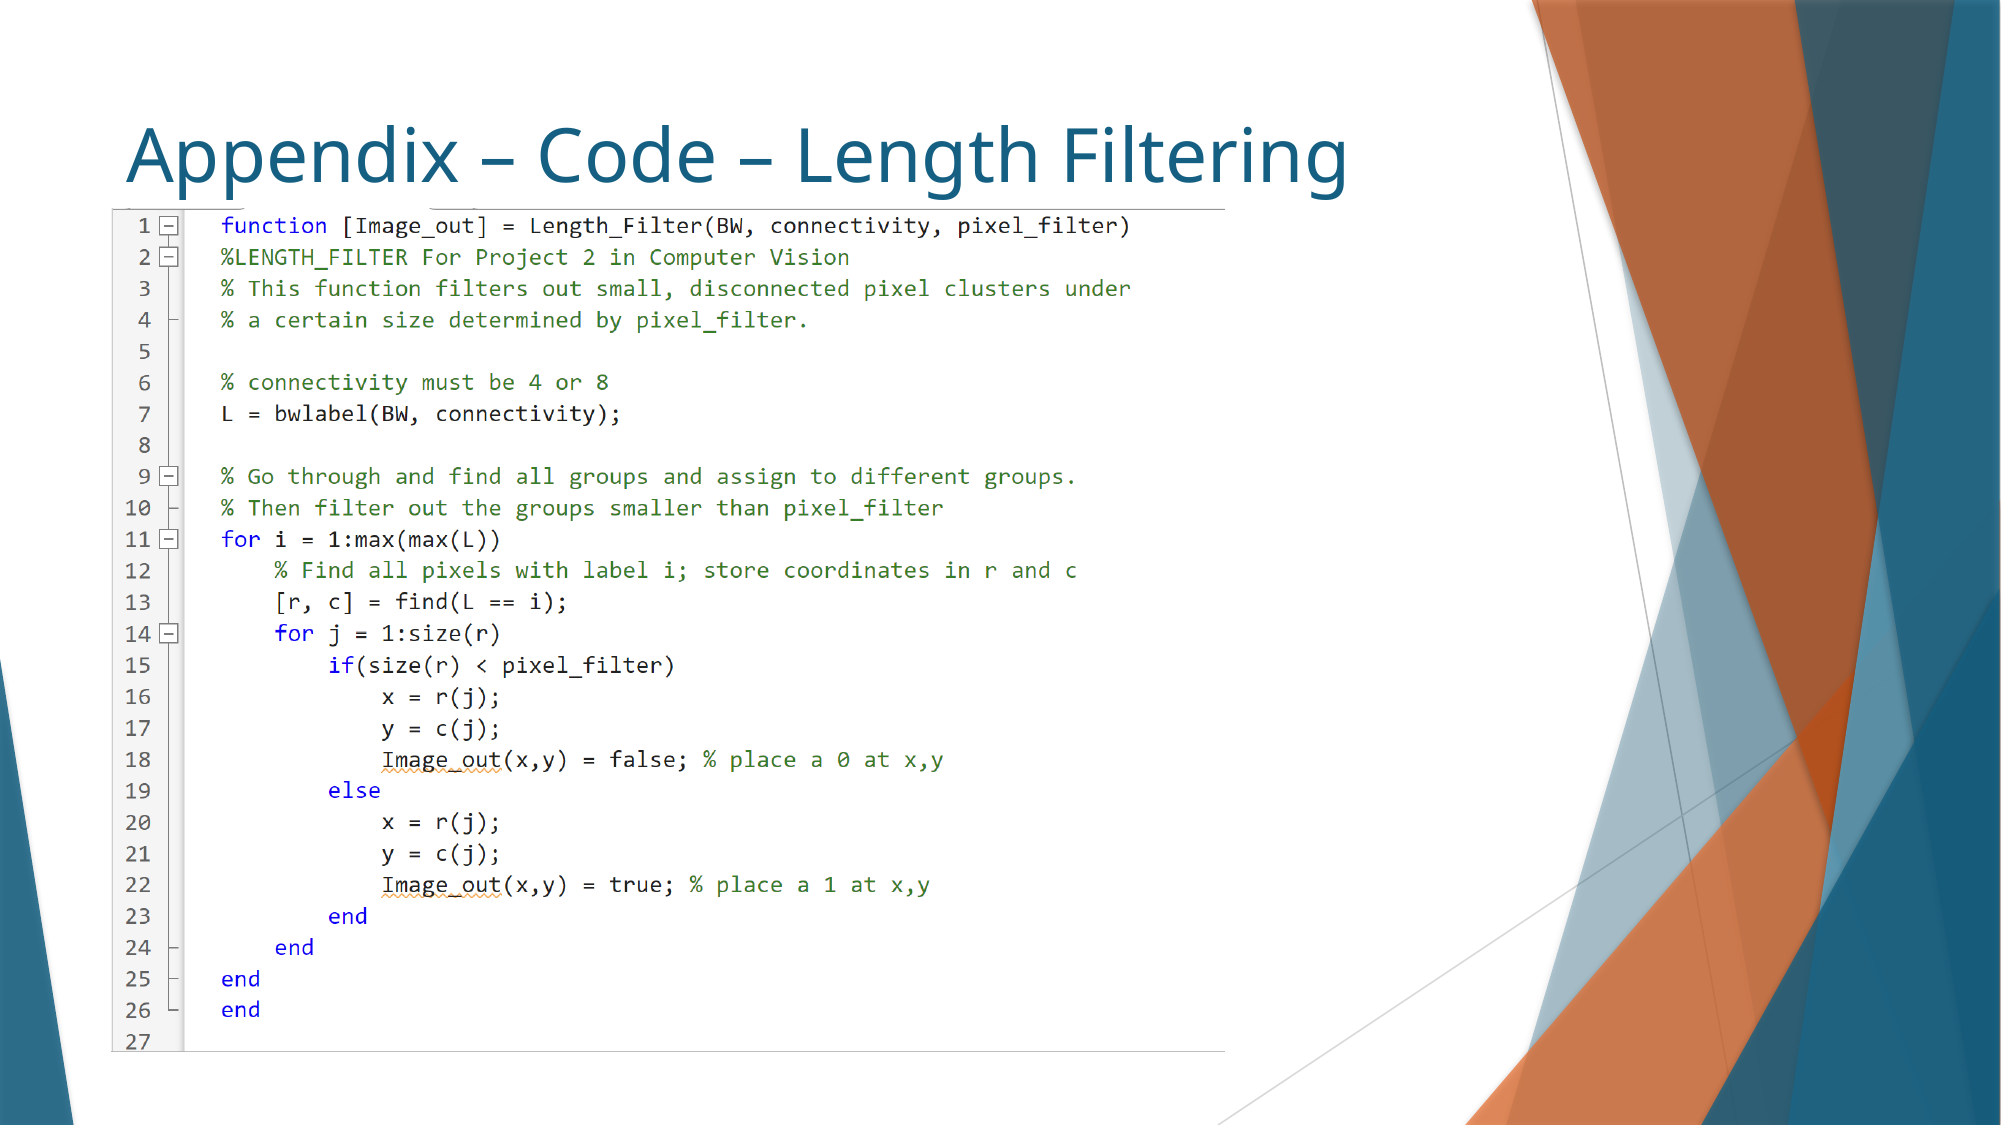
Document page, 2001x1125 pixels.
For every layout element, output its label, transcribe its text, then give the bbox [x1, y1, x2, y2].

picture [110, 207, 1225, 1052]
title Appendix – Code – Length Filtering [111, 99, 1522, 317]
